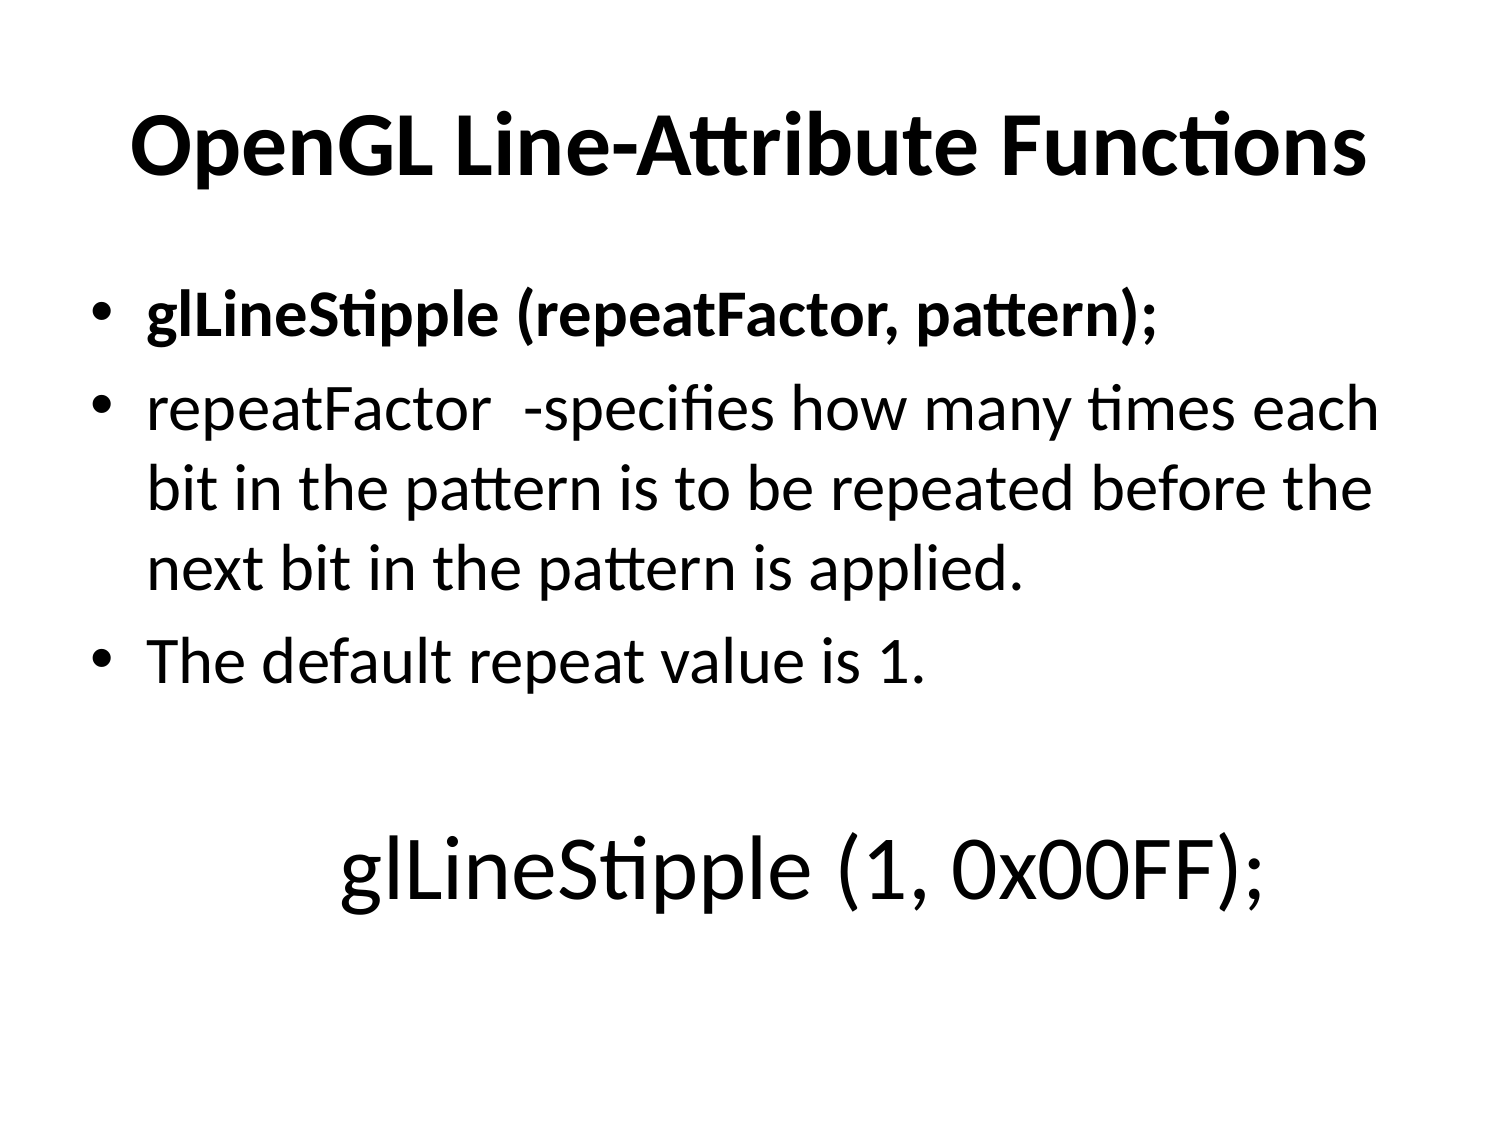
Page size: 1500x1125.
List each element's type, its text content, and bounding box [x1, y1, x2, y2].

title OpenGL Line-Attribute Functions [75, 45, 1425, 233]
list glLineStipple (repeatFactor, pattern); repeatFactor -specifies how many times each bit in the pattern is to be repeated before the next bit in the pattern is applied. The default repeat value is 1. [75, 262, 1425, 1005]
text_box glLineStipple (1, 0x00FF); [249, 799, 1294, 925]
